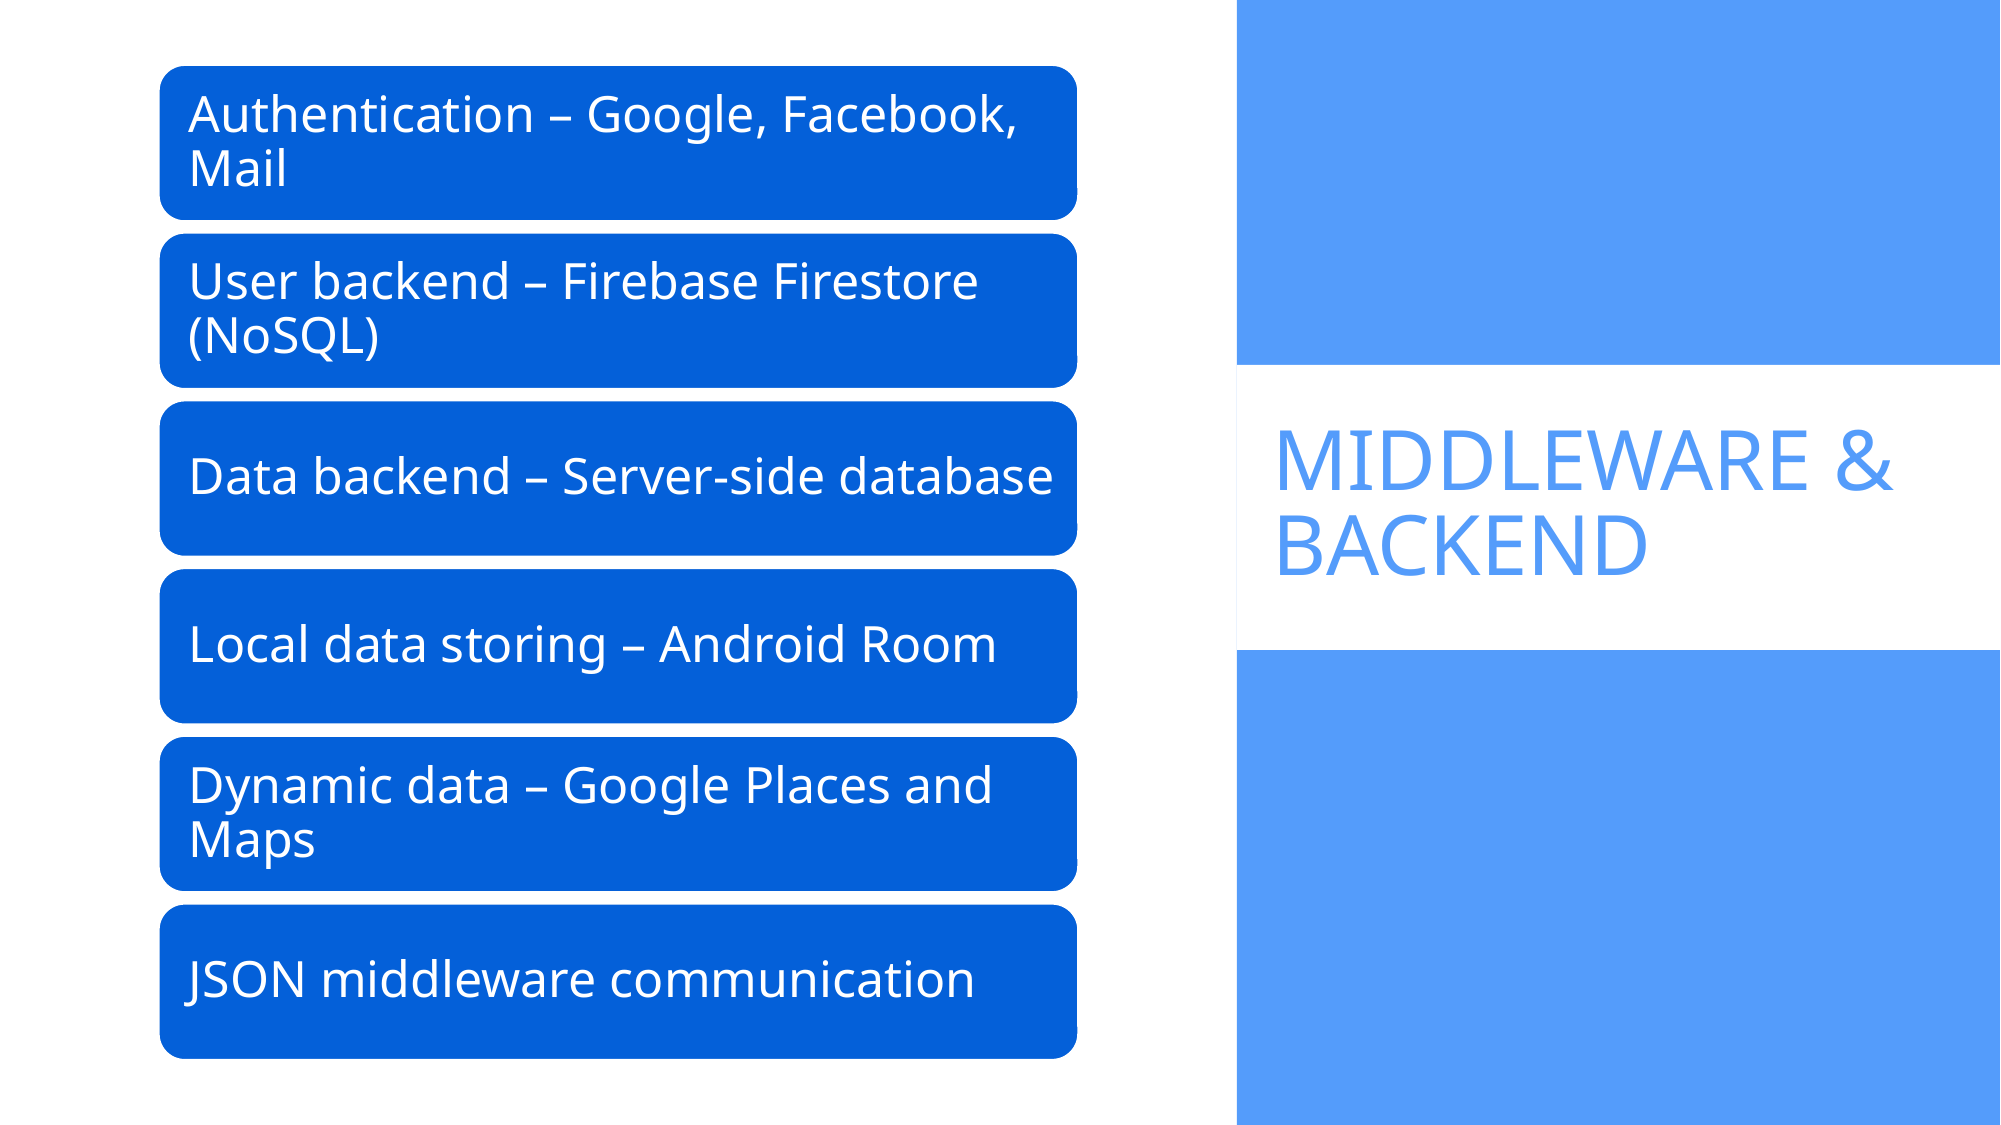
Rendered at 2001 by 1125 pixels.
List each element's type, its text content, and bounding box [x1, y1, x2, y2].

title Middleware & Backend [1257, 383, 1936, 632]
text_box [1236, 651, 2000, 1125]
text_box [1236, 0, 2000, 364]
text_box [0, 0, 1236, 1125]
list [158, 49, 1079, 1076]
text_box [1236, 364, 2000, 651]
